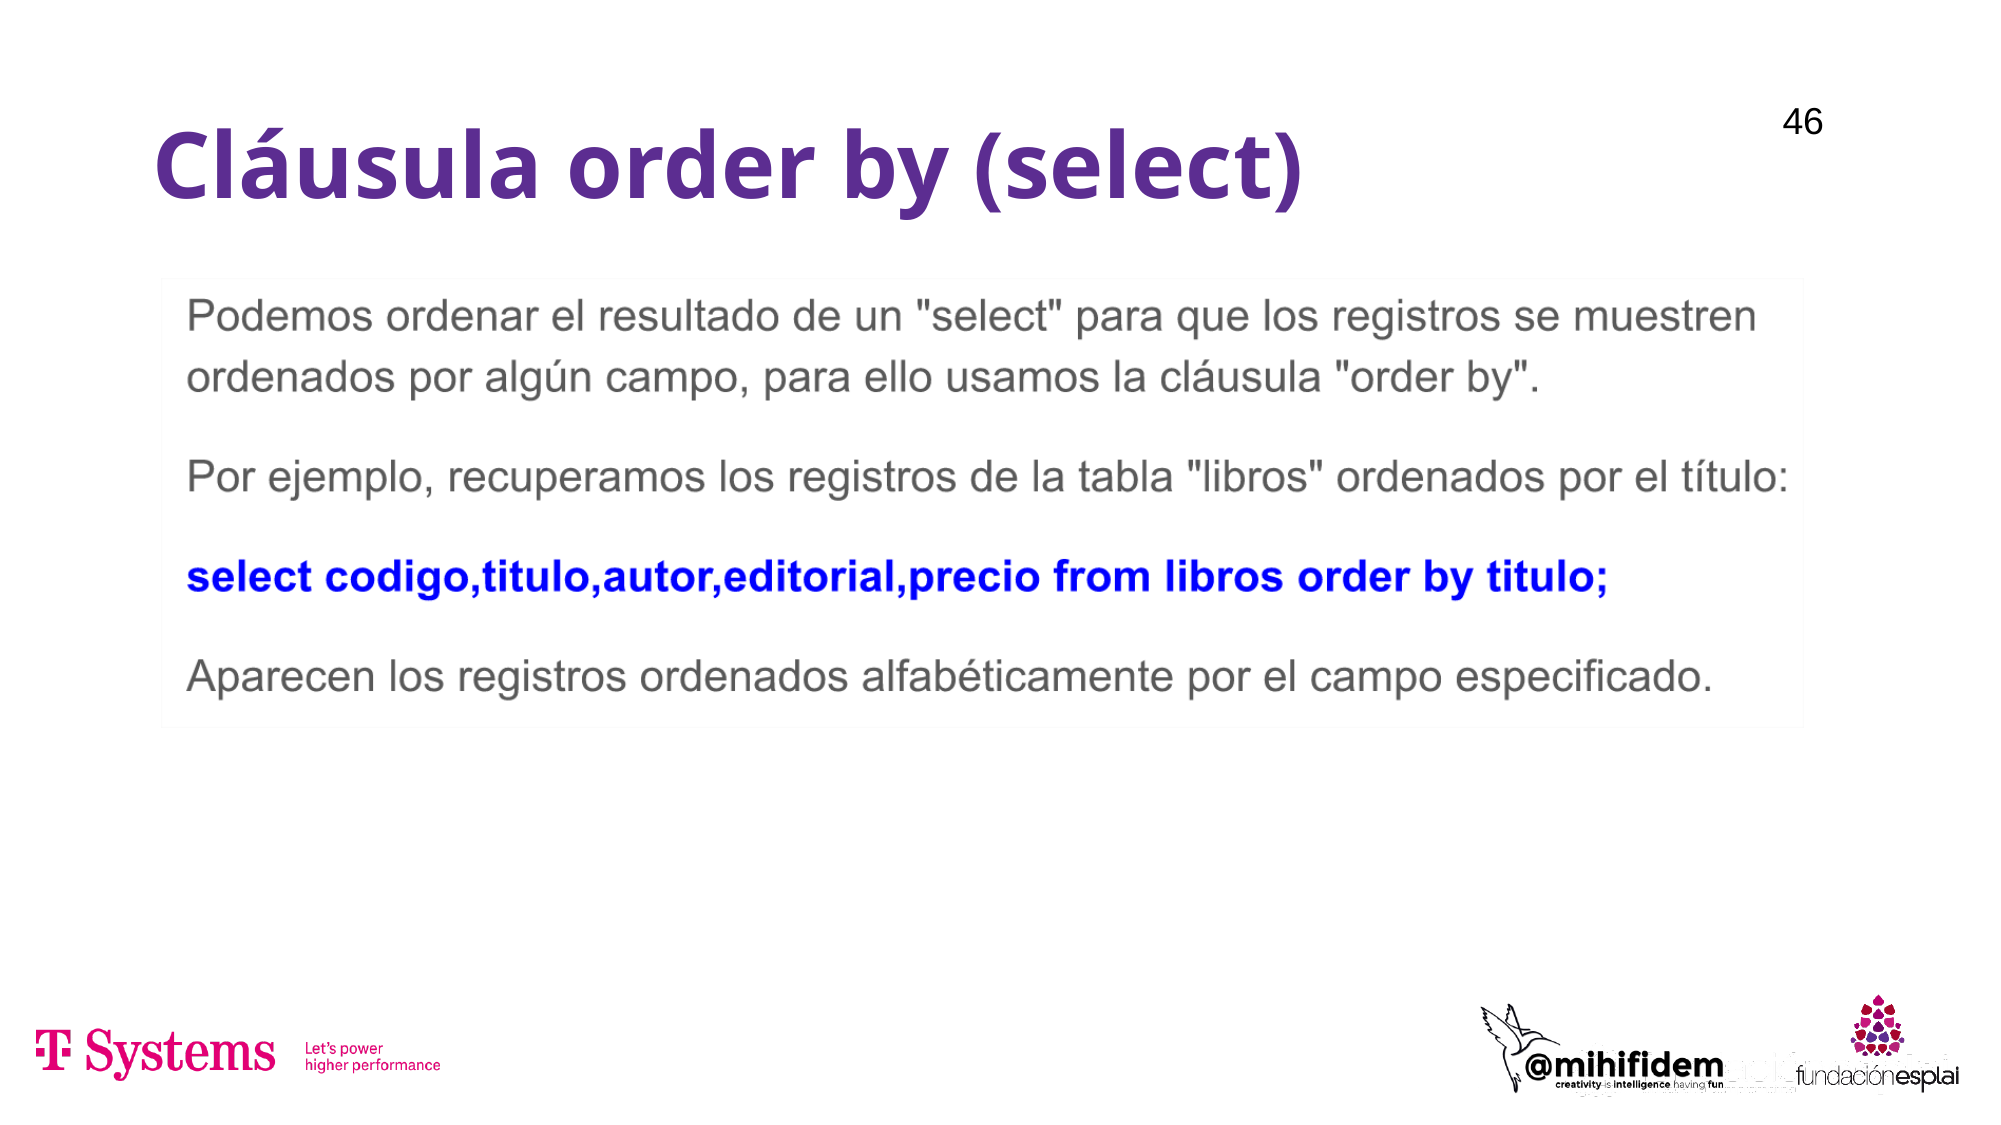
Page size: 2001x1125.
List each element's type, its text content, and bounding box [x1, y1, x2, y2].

text_box Cláusula order by (select) [137, 59, 1863, 278]
text_box 46 [1767, 89, 1863, 150]
picture [161, 278, 1804, 729]
picture [36, 1027, 440, 1081]
picture [1472, 986, 1965, 1103]
